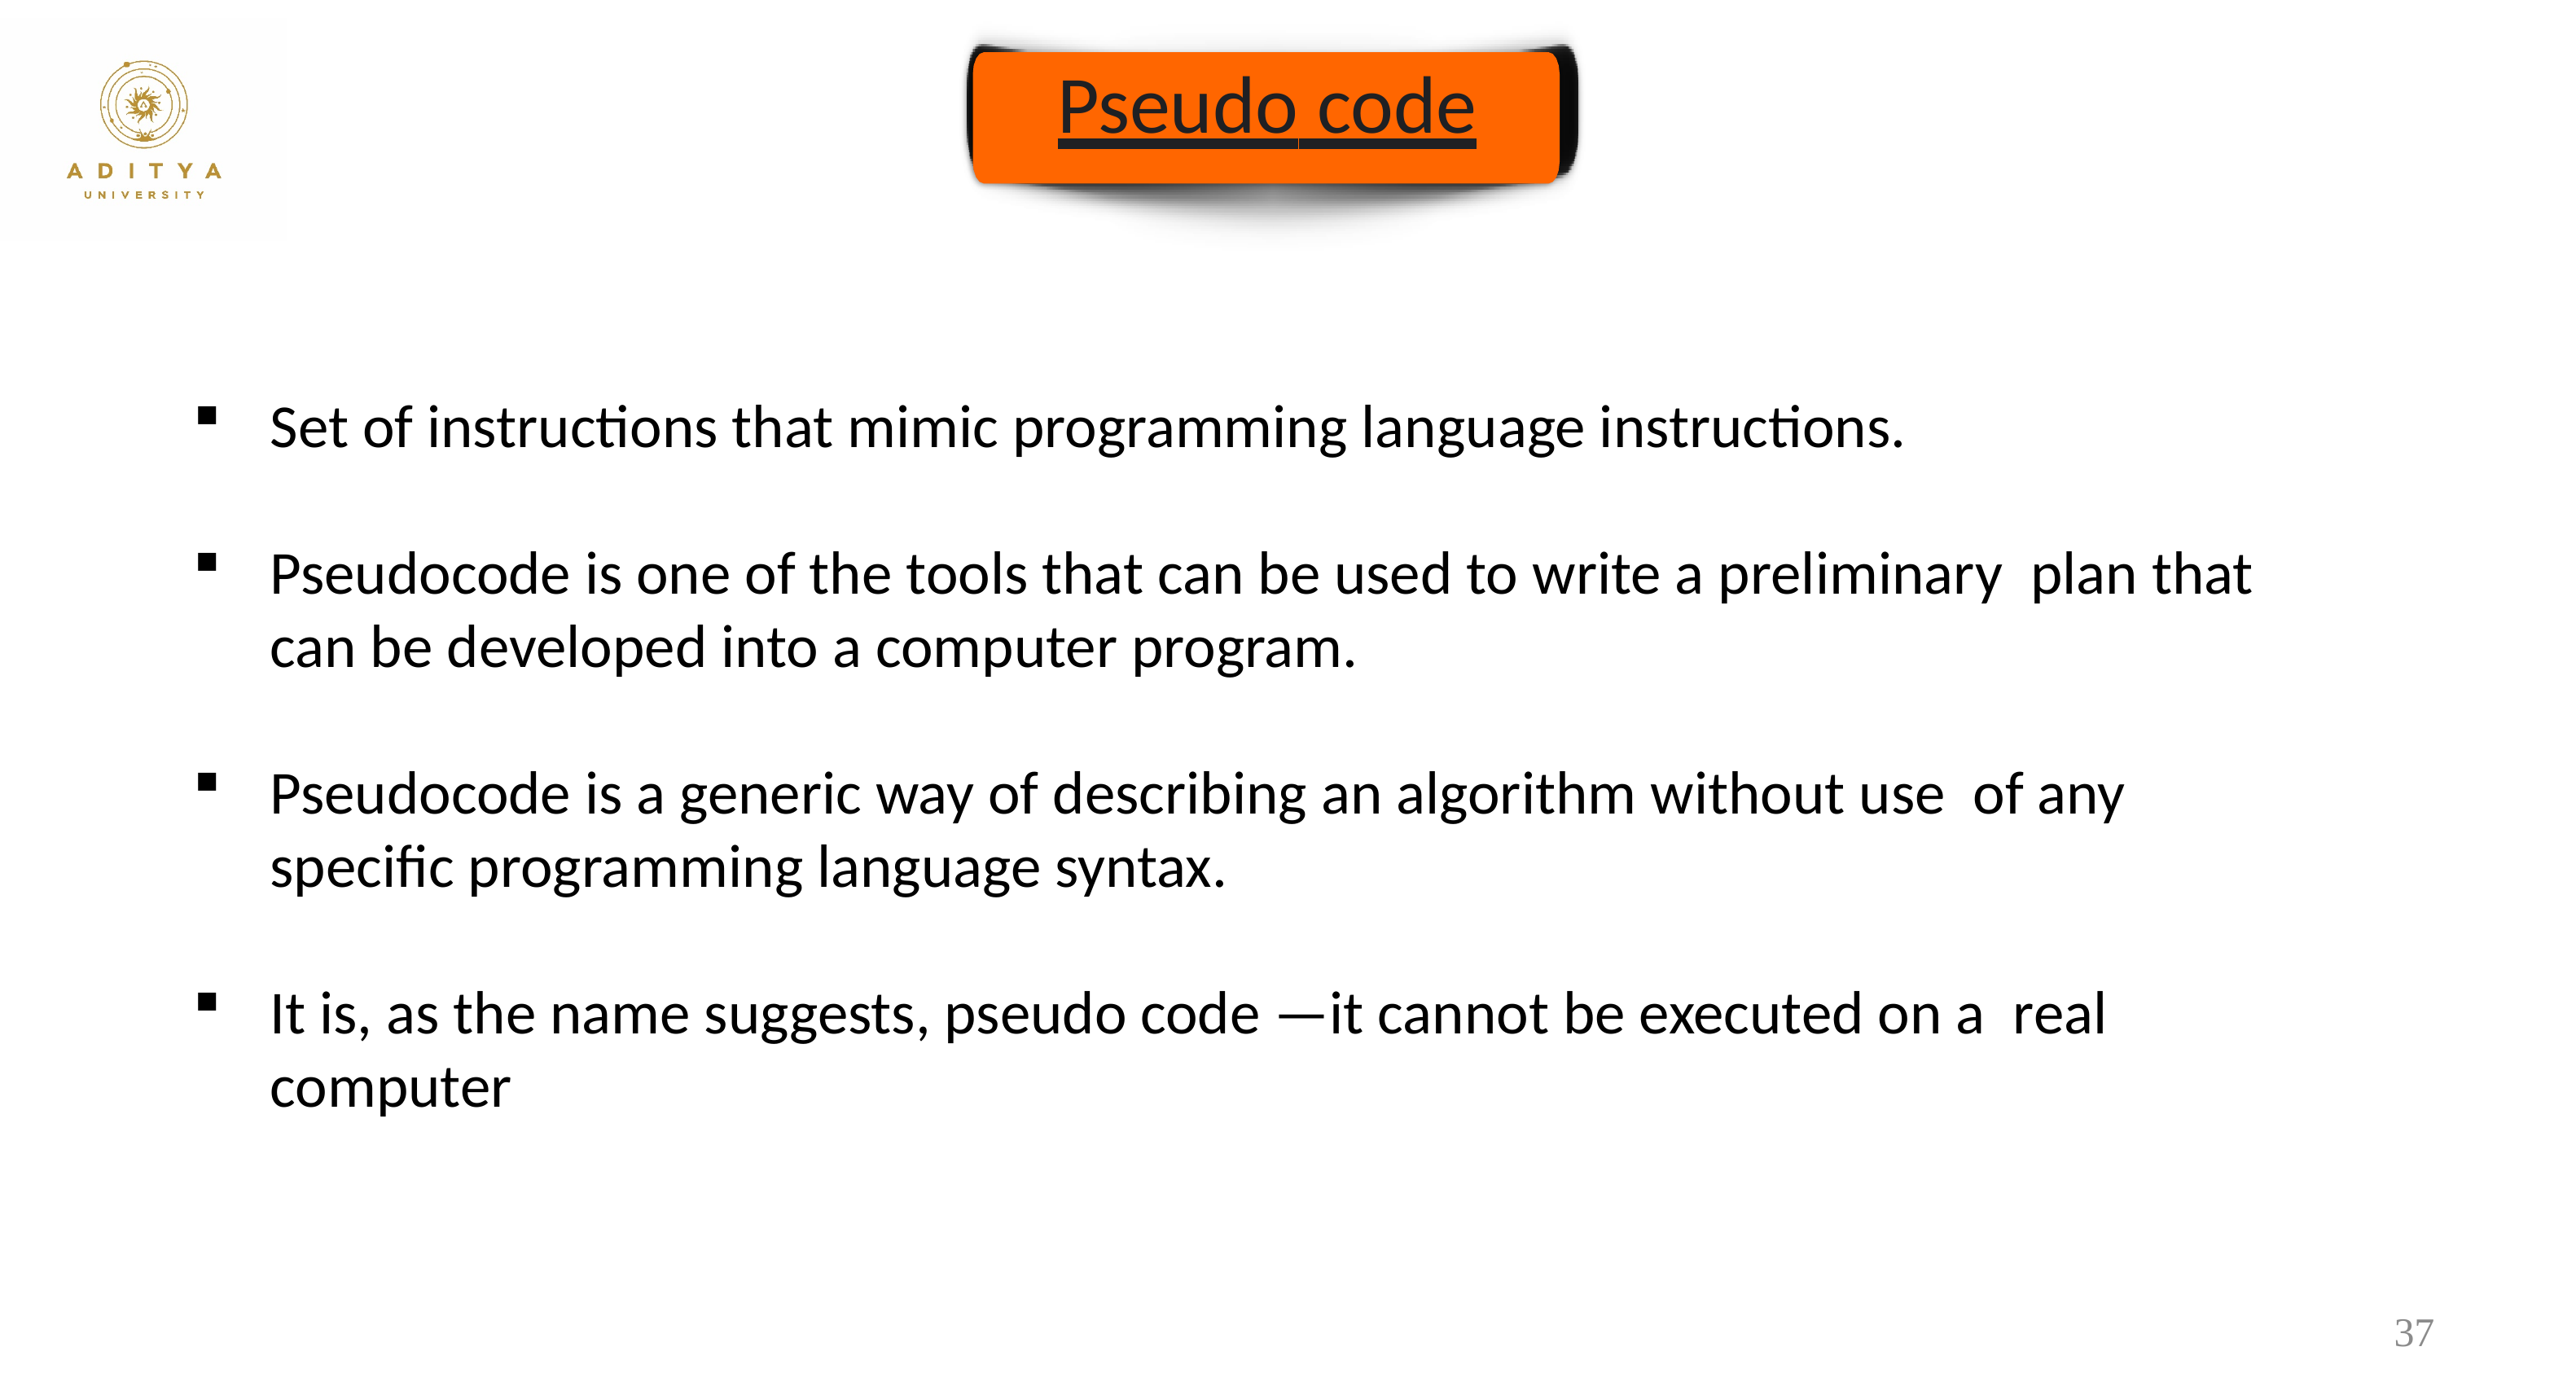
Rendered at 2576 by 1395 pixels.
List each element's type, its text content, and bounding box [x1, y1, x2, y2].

text_box Set of instructions that mimic programming language instructions. Pseudocode is one of the tools that can be used to write a preliminary plan that can be developed into a computer program. Pseudocode is a generic way of describing an algorithm without use of any specific programming language syntax. It is, as the name suggests, pseudo code —it cannot be executed on a real computer [182, 380, 2280, 1125]
picture [0, 18, 287, 241]
slide_number 37 [1845, 1292, 2447, 1367]
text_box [941, 0, 1626, 325]
